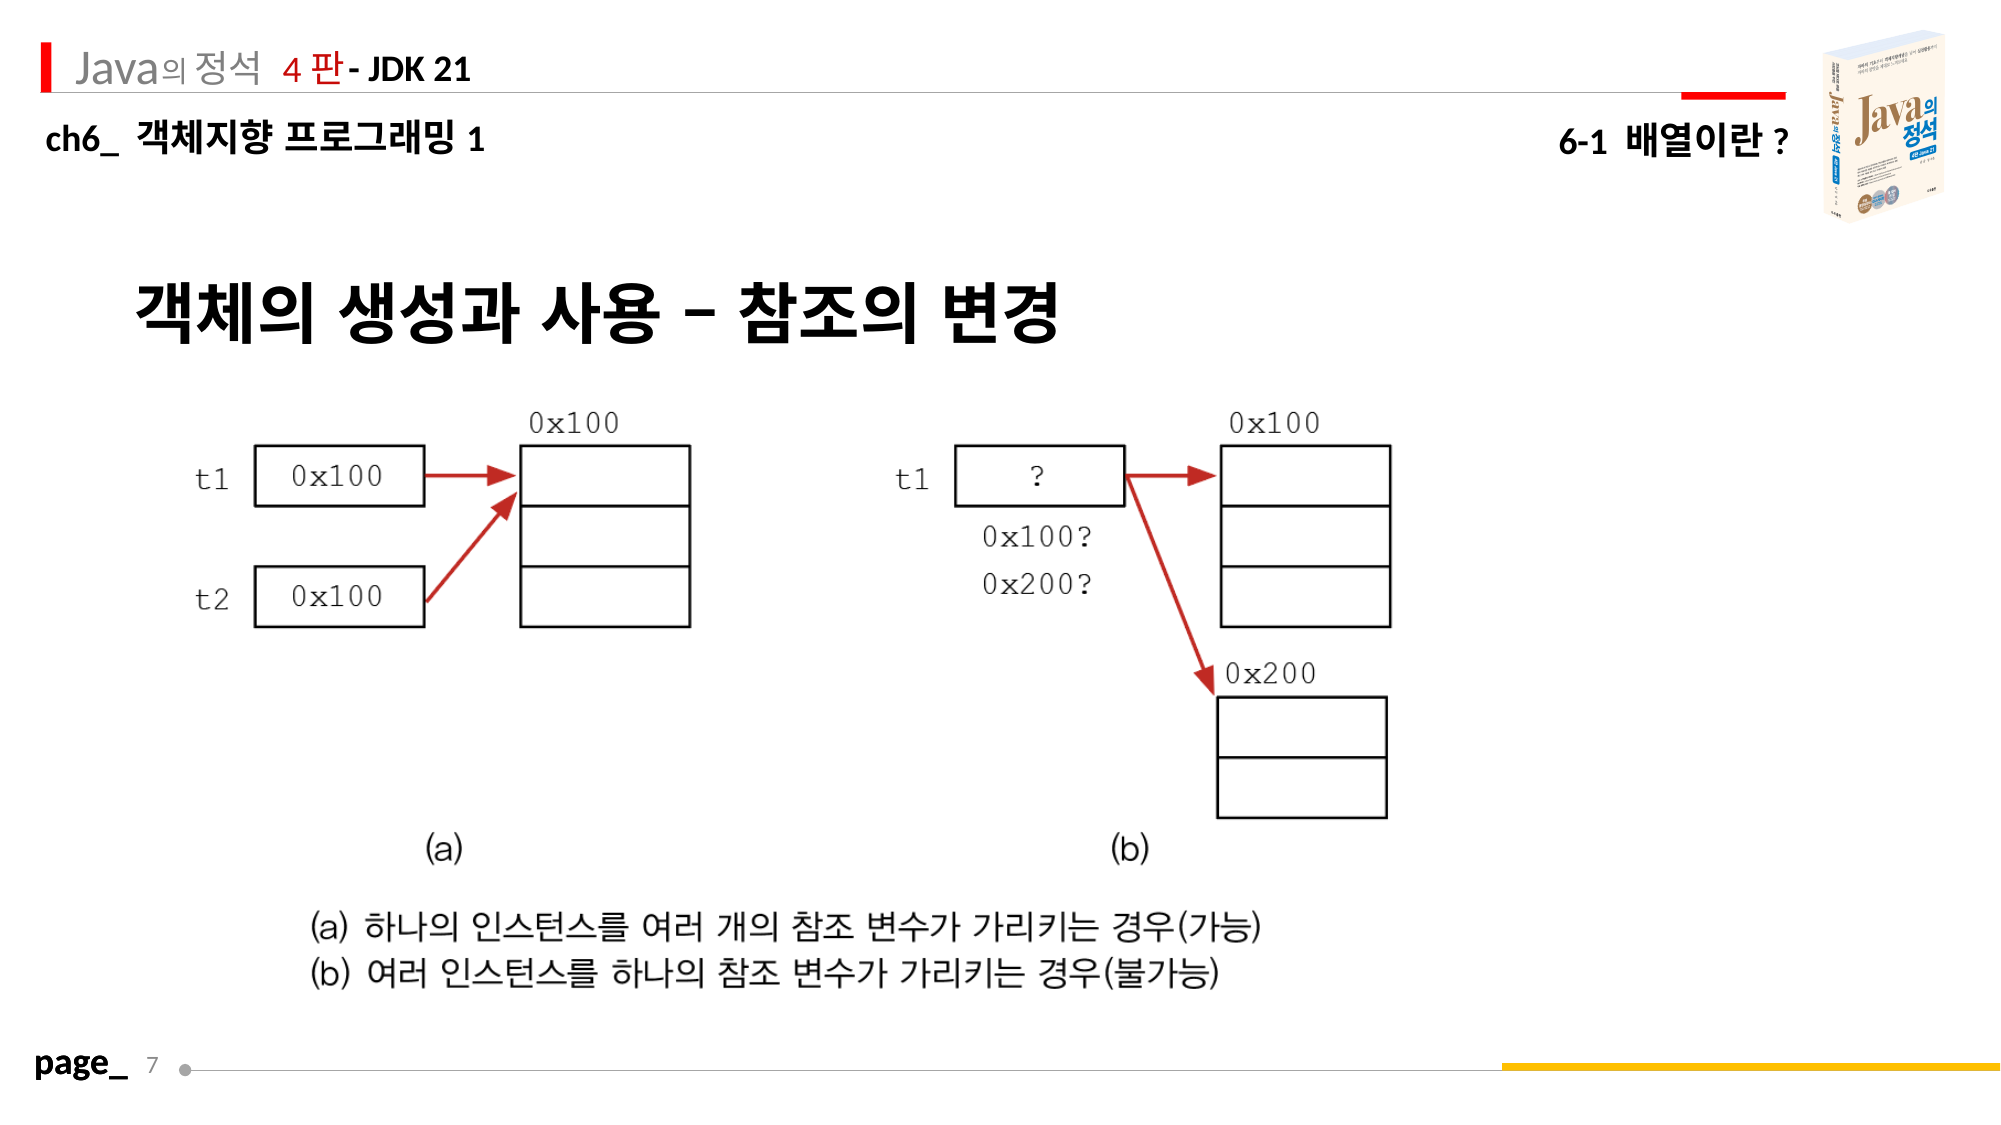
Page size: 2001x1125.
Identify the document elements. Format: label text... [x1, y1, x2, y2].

picture [153, 391, 1420, 1011]
text_box page_ [19, 1030, 145, 1090]
slide_number 7 [106, 1033, 174, 1094]
picture [1819, 26, 1950, 228]
text_box 6-1 배열이란? [1415, 109, 1805, 169]
text_box 객체의 생성과 사용 – 참조의 변경 [119, 264, 1491, 359]
